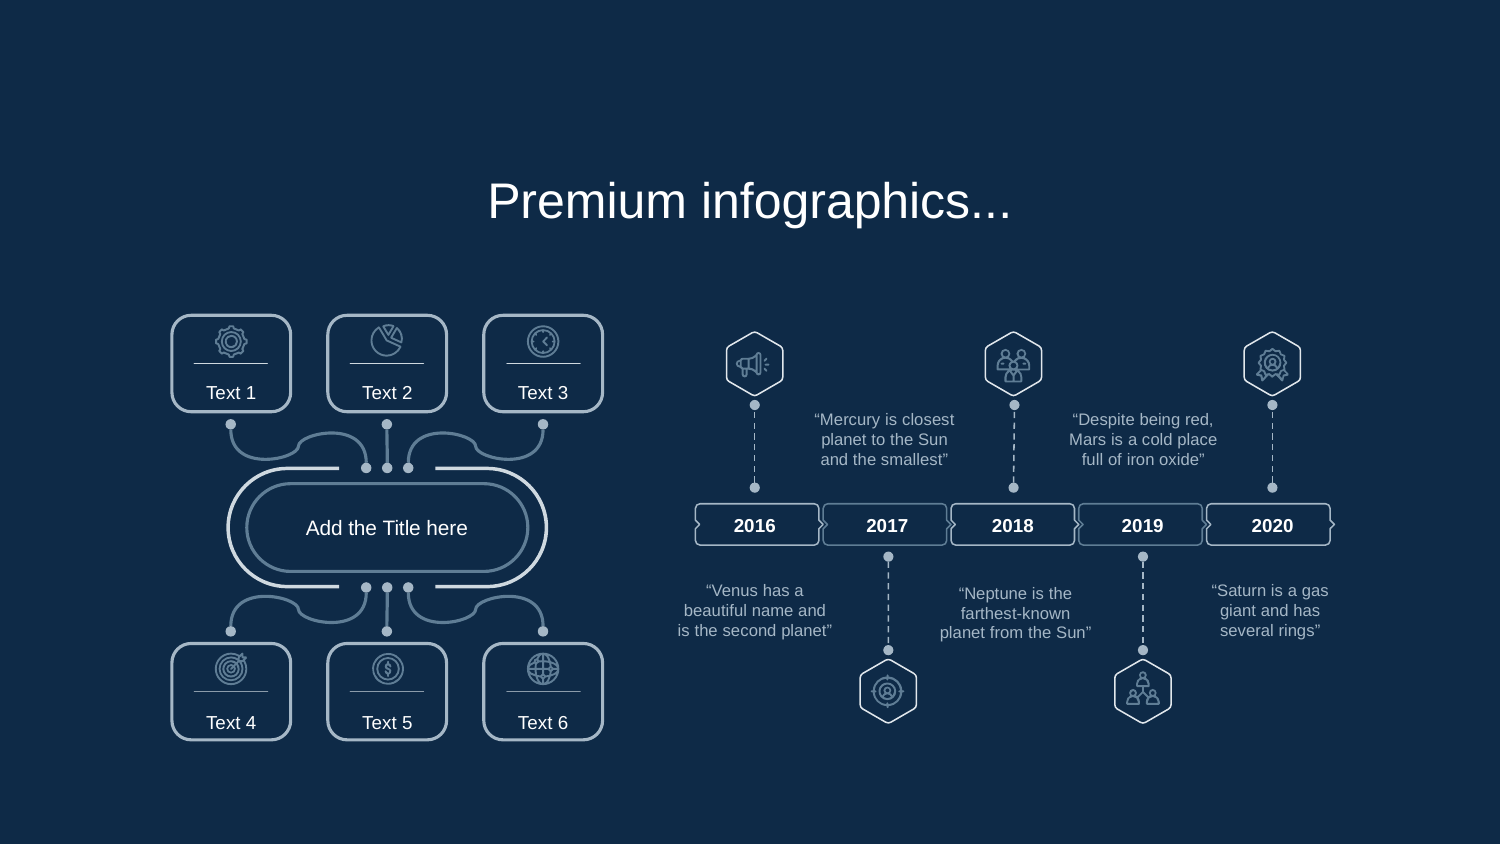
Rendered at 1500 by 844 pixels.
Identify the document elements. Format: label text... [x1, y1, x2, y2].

text_box [321, 466, 340, 471]
text_box [526, 652, 560, 686]
text_box [537, 626, 549, 637]
text_box Text 1 [171, 372, 291, 412]
text_box [1114, 659, 1172, 724]
text_box [1137, 647, 1149, 656]
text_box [526, 325, 560, 358]
text_box [321, 483, 453, 505]
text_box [996, 348, 1031, 383]
text_box “Saturn is a gas giant and has several rings” [1177, 573, 1363, 647]
text_box [749, 483, 760, 493]
text_box [381, 463, 393, 474]
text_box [870, 674, 905, 709]
text_box [1244, 332, 1301, 385]
text_box [214, 652, 248, 686]
text_box [695, 503, 824, 546]
text_box [1008, 485, 1019, 493]
text_box [1261, 390, 1284, 396]
text_box [381, 582, 393, 593]
text_box [1004, 391, 1023, 396]
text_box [1255, 347, 1290, 382]
text_box [1126, 671, 1160, 705]
text_box [497, 467, 549, 588]
text_box [1267, 484, 1278, 493]
text_box [381, 419, 393, 430]
text_box [823, 503, 952, 546]
text_box [860, 659, 917, 713]
text_box [225, 626, 236, 637]
text_box [483, 643, 603, 702]
text_box Text 6 [483, 702, 603, 742]
text_box 2020 [1228, 505, 1317, 544]
text_box [497, 485, 528, 570]
text_box 2018 [968, 505, 1057, 544]
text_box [281, 541, 316, 678]
text_box [360, 582, 372, 593]
text_box [876, 717, 900, 723]
text_box [1206, 503, 1335, 546]
text_box 2016 [710, 505, 799, 544]
text_box [321, 584, 340, 589]
text_box [435, 584, 453, 589]
text_box “Venus has a beautiful name and is the second planet” [662, 573, 848, 647]
text_box [327, 315, 447, 372]
text_box [246, 486, 276, 569]
text_box [883, 646, 894, 656]
text_box “Mercury is closest planet to the Sun and the smallest” [791, 402, 978, 475]
text_box [402, 582, 414, 593]
text_box [1137, 551, 1149, 562]
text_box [370, 652, 405, 686]
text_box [458, 541, 493, 678]
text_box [214, 325, 248, 358]
text_box [1267, 399, 1278, 411]
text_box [370, 323, 405, 357]
text_box [360, 463, 372, 474]
text_box [435, 466, 453, 471]
text_box [883, 551, 894, 562]
text_box 2019 [1098, 505, 1187, 544]
title Premium infographics... [171, 153, 1328, 233]
text_box [985, 332, 1042, 385]
text_box [226, 467, 276, 588]
text_box “Despite being red, Mars is a cold place full of iron oxide” [1050, 402, 1237, 475]
text_box [951, 503, 1079, 546]
text_box 2017 [843, 505, 932, 544]
text_box [726, 332, 783, 396]
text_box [281, 378, 316, 515]
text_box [458, 378, 493, 514]
text_box [402, 463, 414, 474]
text_box [749, 399, 760, 411]
text_box Text 5 [327, 702, 447, 742]
text_box Add the Title here [269, 505, 504, 550]
text_box [225, 419, 236, 430]
text_box Text 3 [483, 372, 603, 412]
text_box [171, 315, 291, 372]
text_box [537, 419, 549, 430]
text_box “Neptune is the farthest-known planet from the Sun” [922, 576, 1109, 649]
text_box [327, 643, 447, 702]
text_box [321, 550, 453, 572]
text_box Text 2 [327, 372, 447, 412]
text_box [1078, 503, 1207, 546]
text_box [483, 315, 603, 372]
text_box [1009, 399, 1020, 410]
text_box Text 4 [171, 702, 291, 742]
text_box [171, 643, 291, 702]
text_box [381, 626, 393, 637]
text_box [735, 351, 770, 378]
